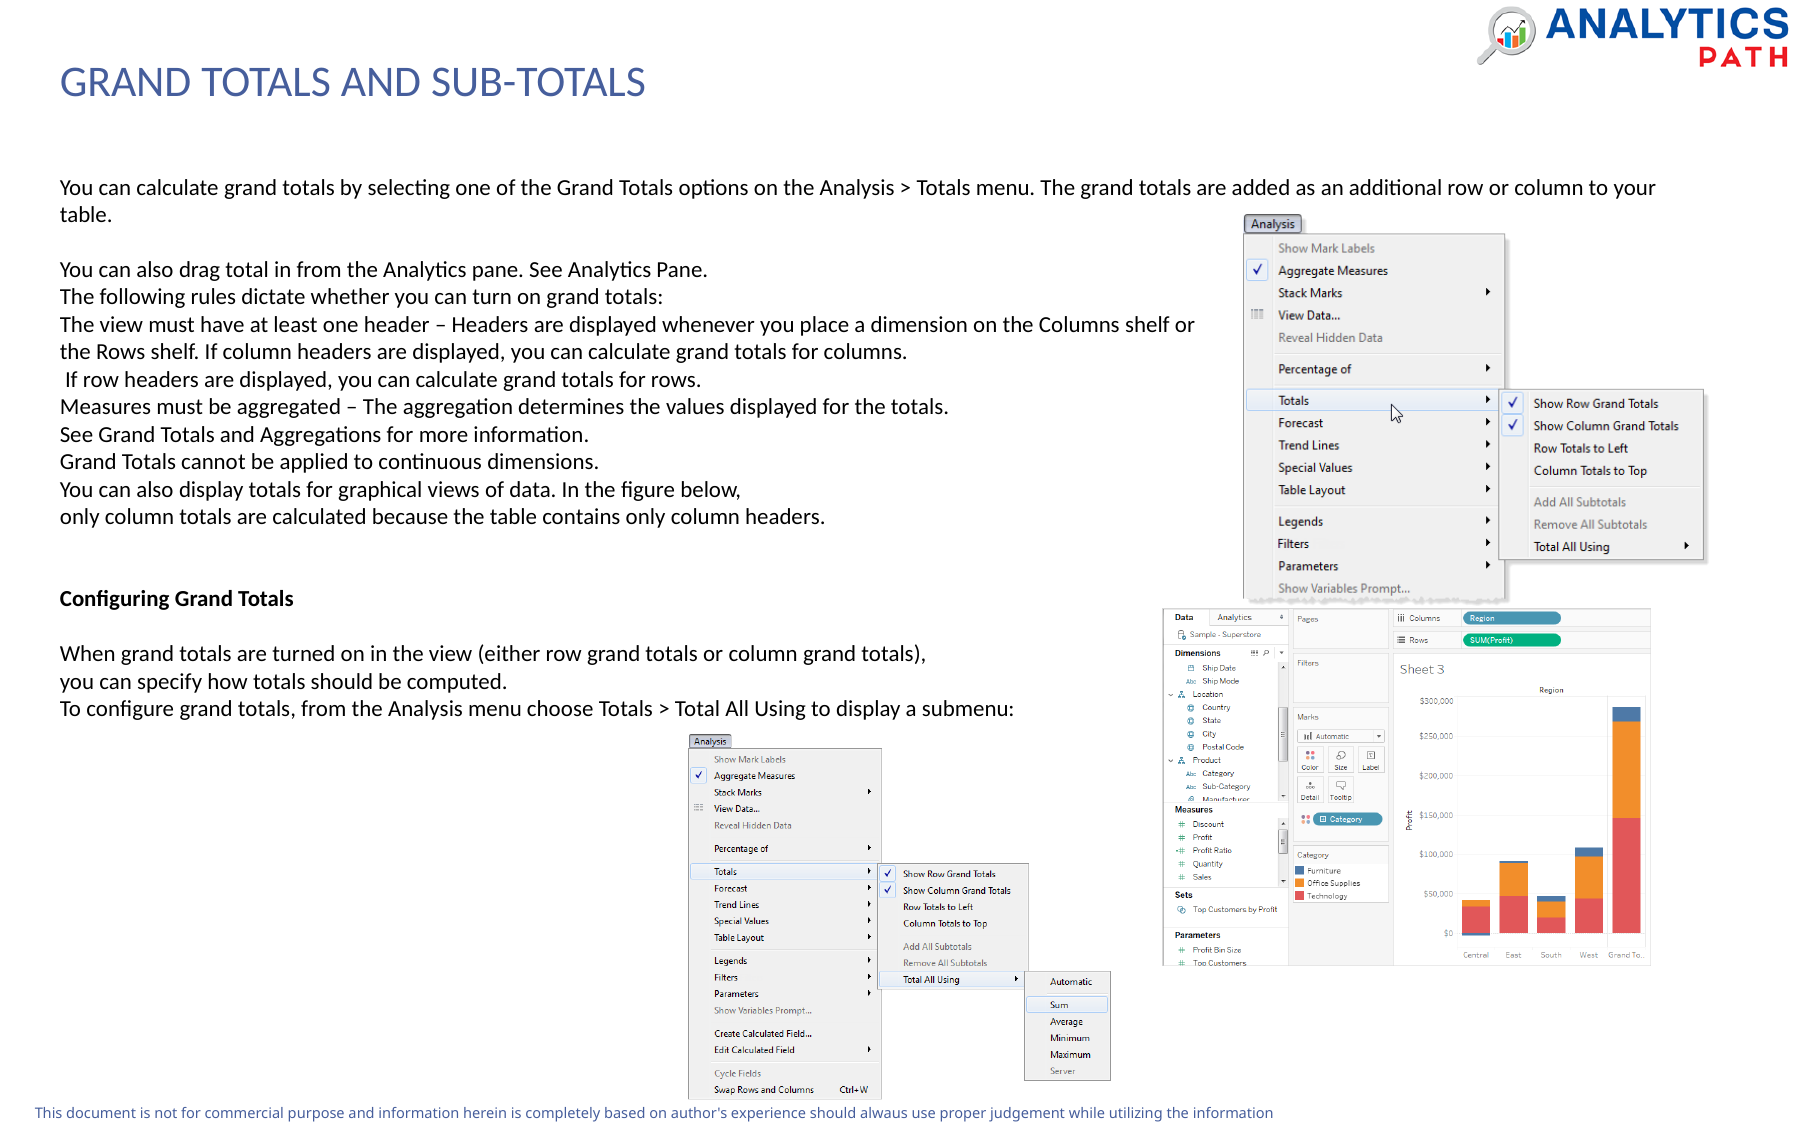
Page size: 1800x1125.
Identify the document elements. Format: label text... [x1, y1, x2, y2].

picture [1471, 0, 1800, 78]
text_box You can calculate grand totals by selecting one of the Grand Totals options on the Analysis > Totals menu. The grand totals are added as an additional row or column to your table. You can also drag total in from the Analytics pane. See Analytics Pane. The following rules dictate whether you can turn on grand totals: The view must have at least one header – Headers are displayed whenever you place a dimension on the Columns shelf or the Rows shelf. If column headers are displayed, you can calculate grand totals for columns. If row headers are displayed, you can calculate grand totals for rows. Measures must be aggregated – The aggregation determines the values displayed for the totals. See Grand Totals and Aggregations for more information. Grand Totals cannot be applied to continuous dimensions. You can also display totals for graphical views of data. In the figure below, only column totals are calculated because the table contains only column headers. Configuring Grand Totals When grand totals are turned on in the view (either row grand totals or column grand totals), you can specify how totals should be computed. To configure grand totals, from the Analysis menu choose Totals > Total All Using to display a submenu: [44, 164, 1710, 811]
picture [1161, 213, 1711, 967]
title Grand Totals and Sub-Totals [45, 45, 1515, 113]
footer This document is not for commercial purpose and information herein is completely based on author's experience should alwaus use proper judgement while utilizing the information [19, 1100, 1714, 1125]
slide_number 62 [1600, 940, 1721, 1027]
picture [686, 732, 1114, 1101]
